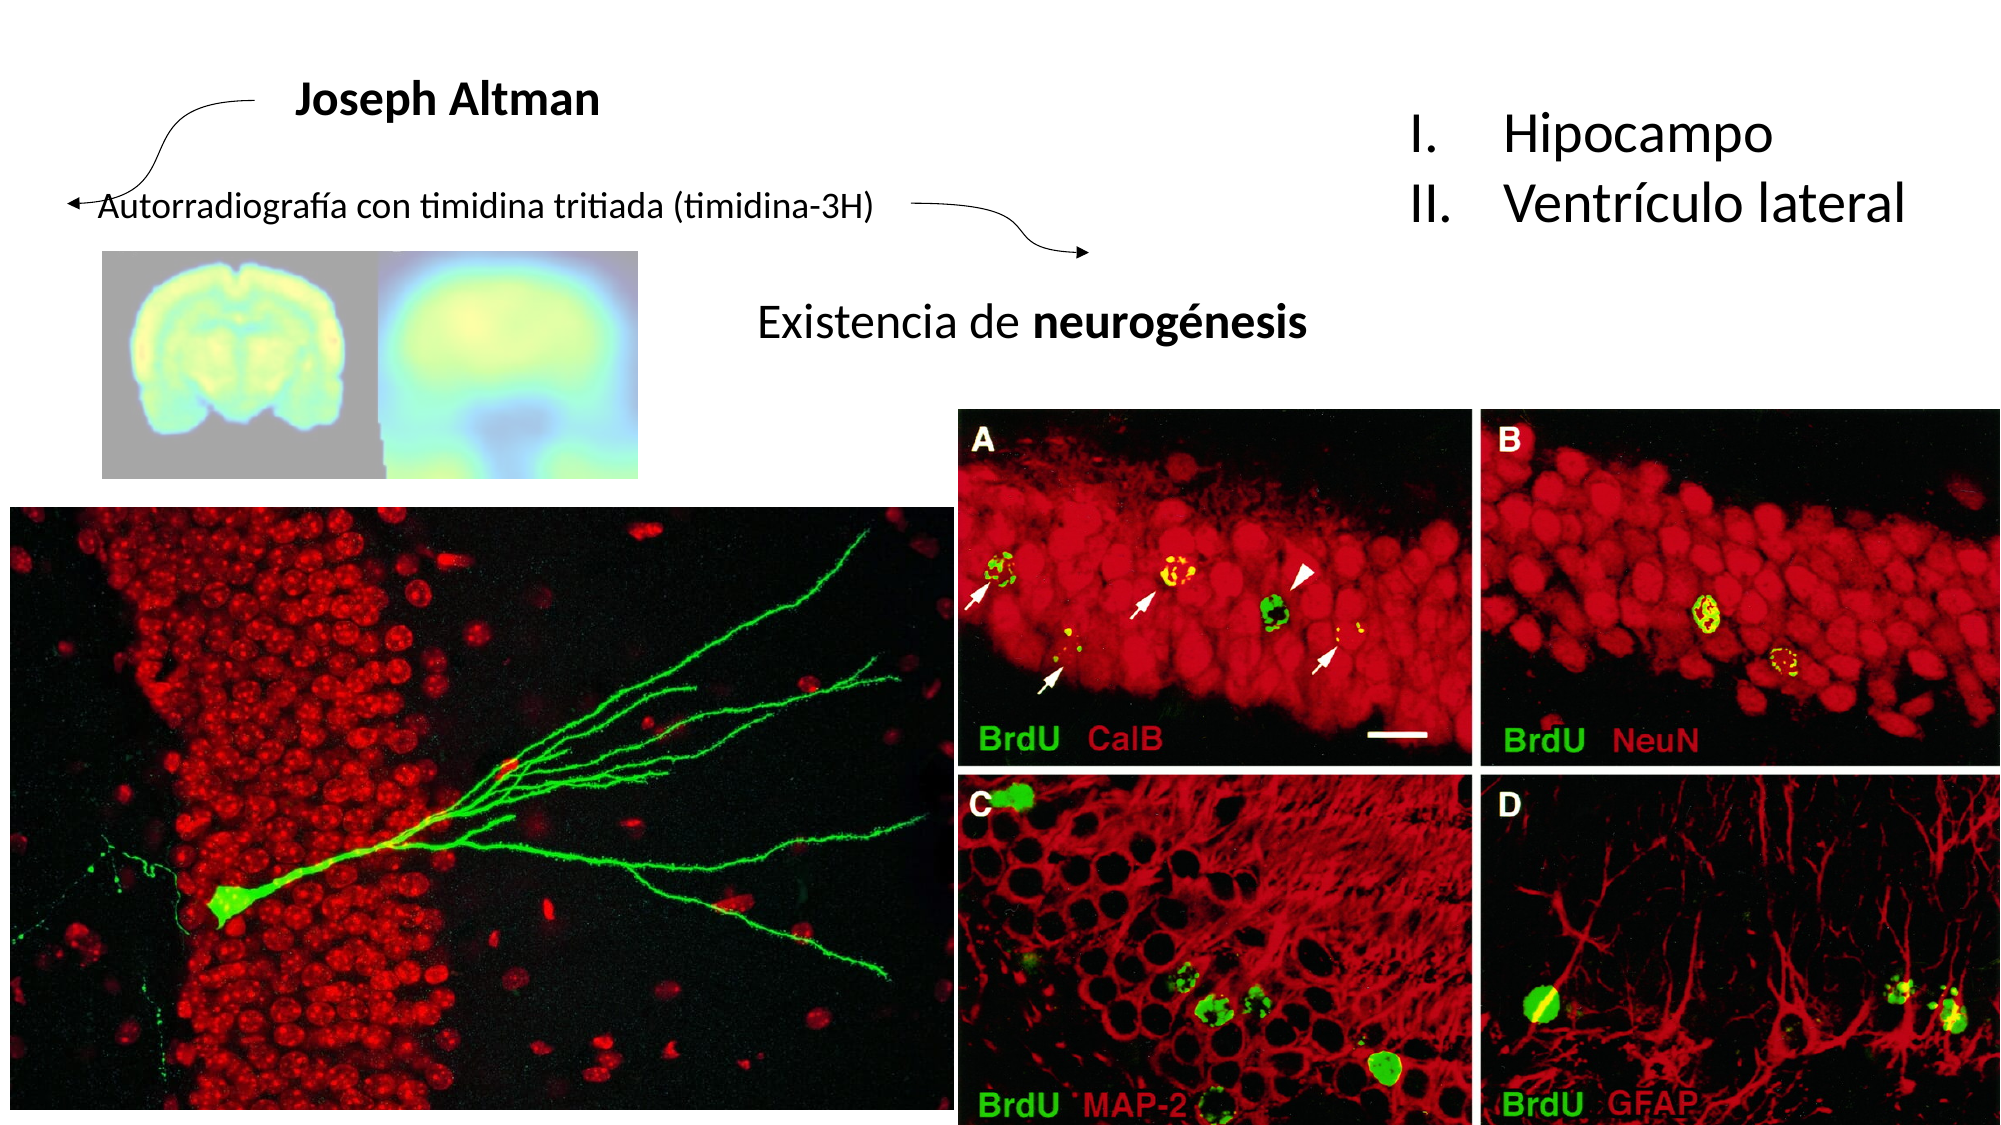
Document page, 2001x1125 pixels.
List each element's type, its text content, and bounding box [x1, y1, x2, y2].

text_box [67, 100, 255, 204]
picture [10, 507, 954, 1110]
text_box Autorradiografía con timidina tritiada (timidina-3H) [82, 173, 911, 234]
picture [102, 251, 638, 479]
text_box Existencia de neurogénesis [742, 281, 1363, 356]
text_box Joseph Altman [280, 58, 684, 133]
picture [958, 409, 2000, 1125]
text_box Hipocampo Ventrículo lateral [1394, 86, 1930, 242]
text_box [910, 203, 1089, 253]
